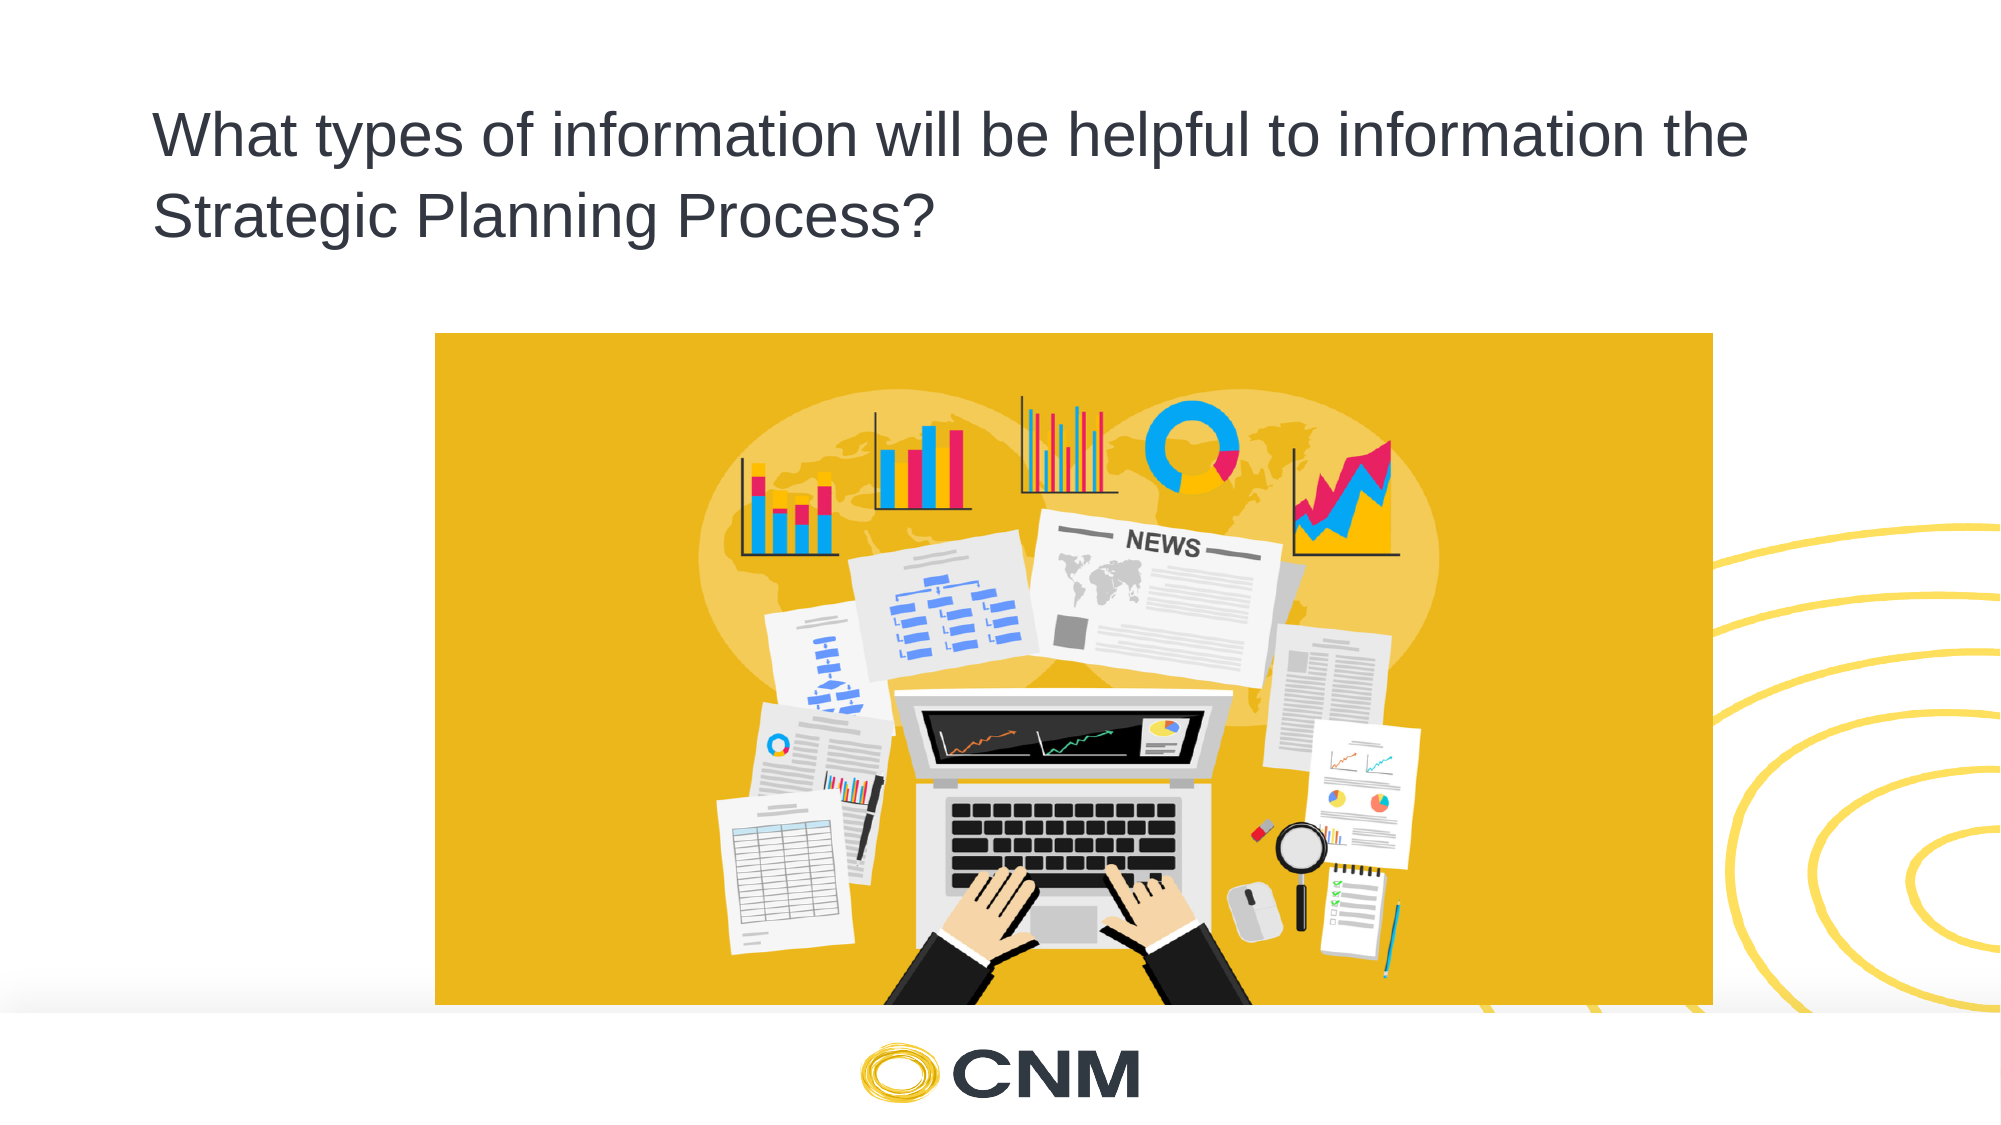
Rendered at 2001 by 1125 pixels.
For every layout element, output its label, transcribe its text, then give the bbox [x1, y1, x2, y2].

picture [435, 333, 2001, 1125]
title What types of information will be helpful to information the Strategic Planning Process? [137, 59, 1863, 278]
picture [859, 1040, 1141, 1105]
